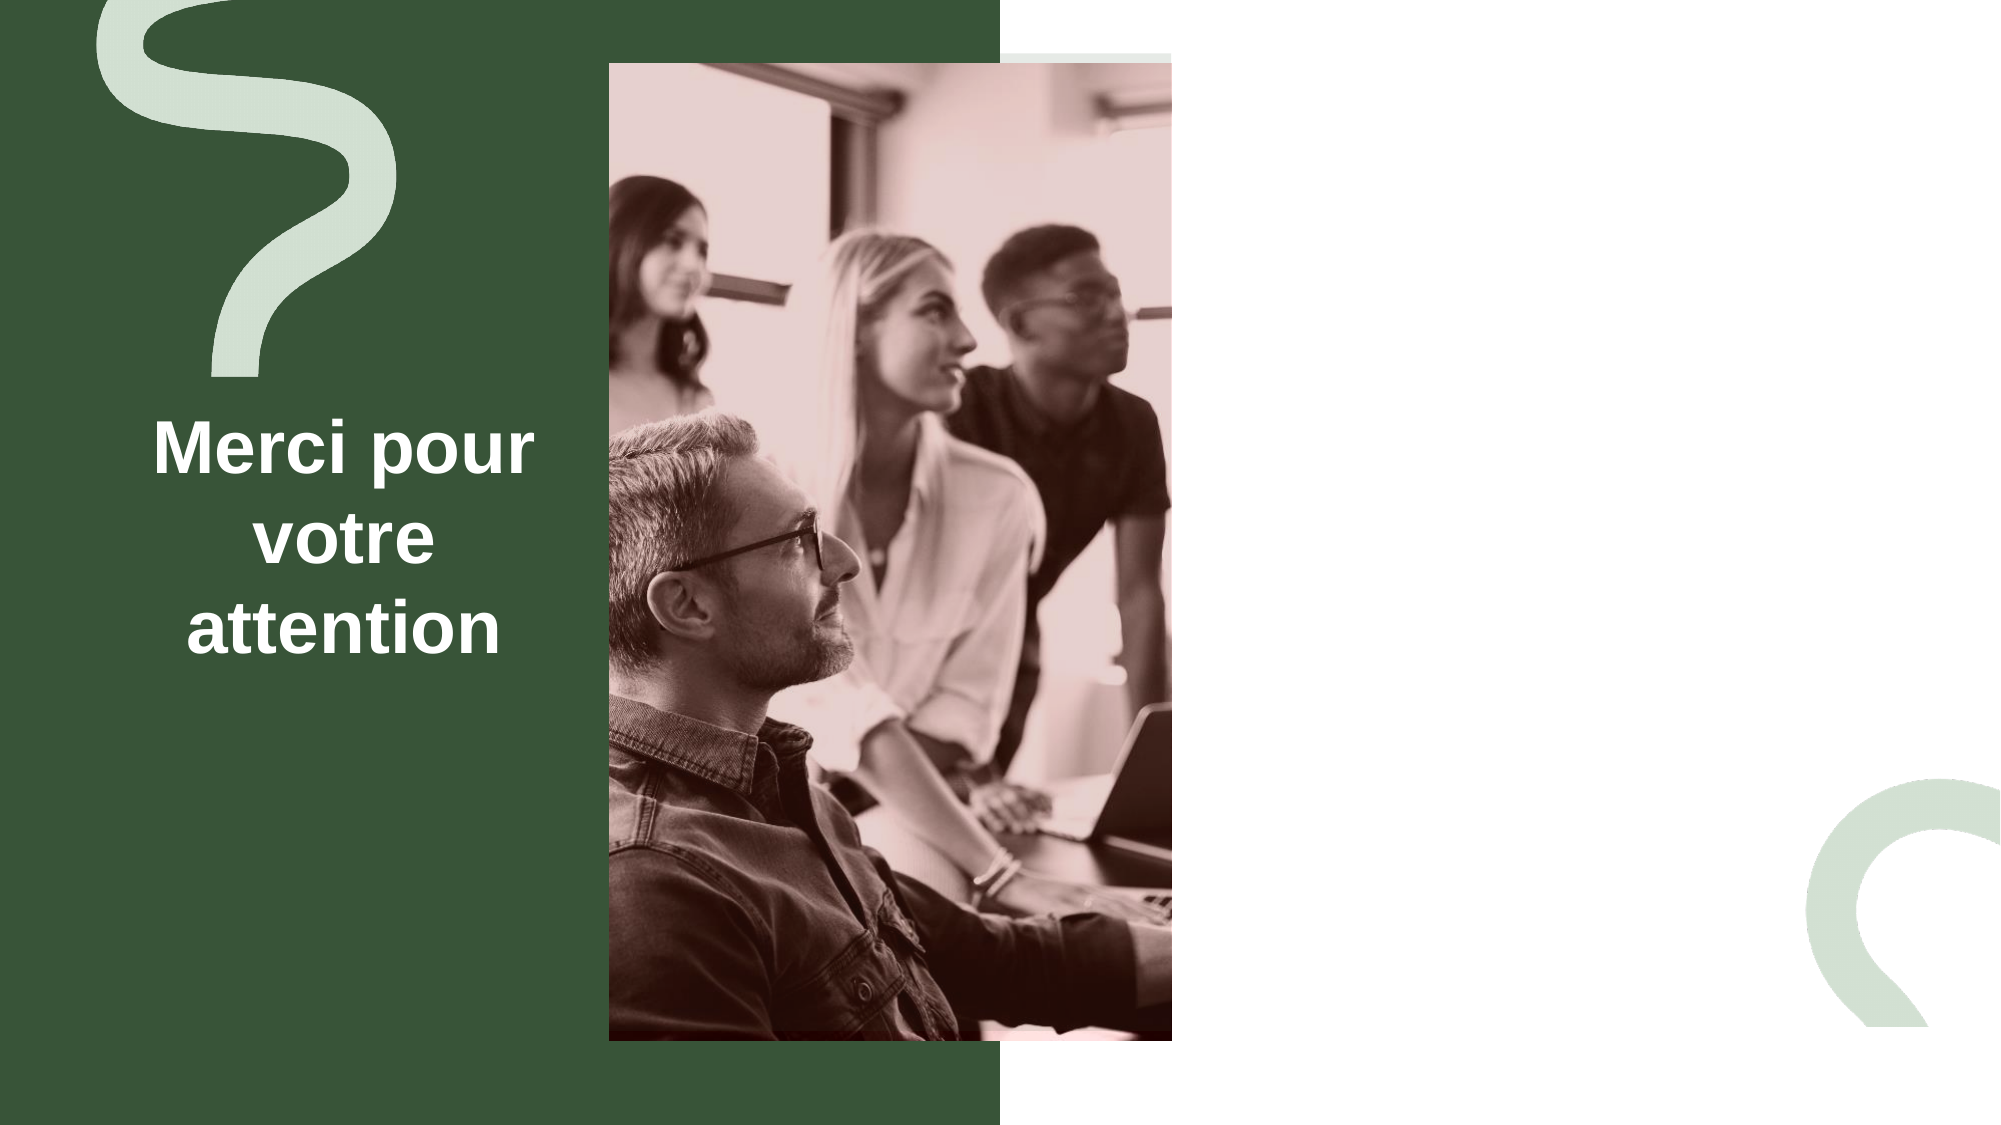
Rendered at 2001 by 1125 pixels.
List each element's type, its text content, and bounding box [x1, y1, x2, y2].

picture [1776, 765, 2001, 1027]
title Merci pour votre attention [96, 381, 610, 847]
picture [609, 63, 1172, 1041]
picture [96, 0, 445, 377]
